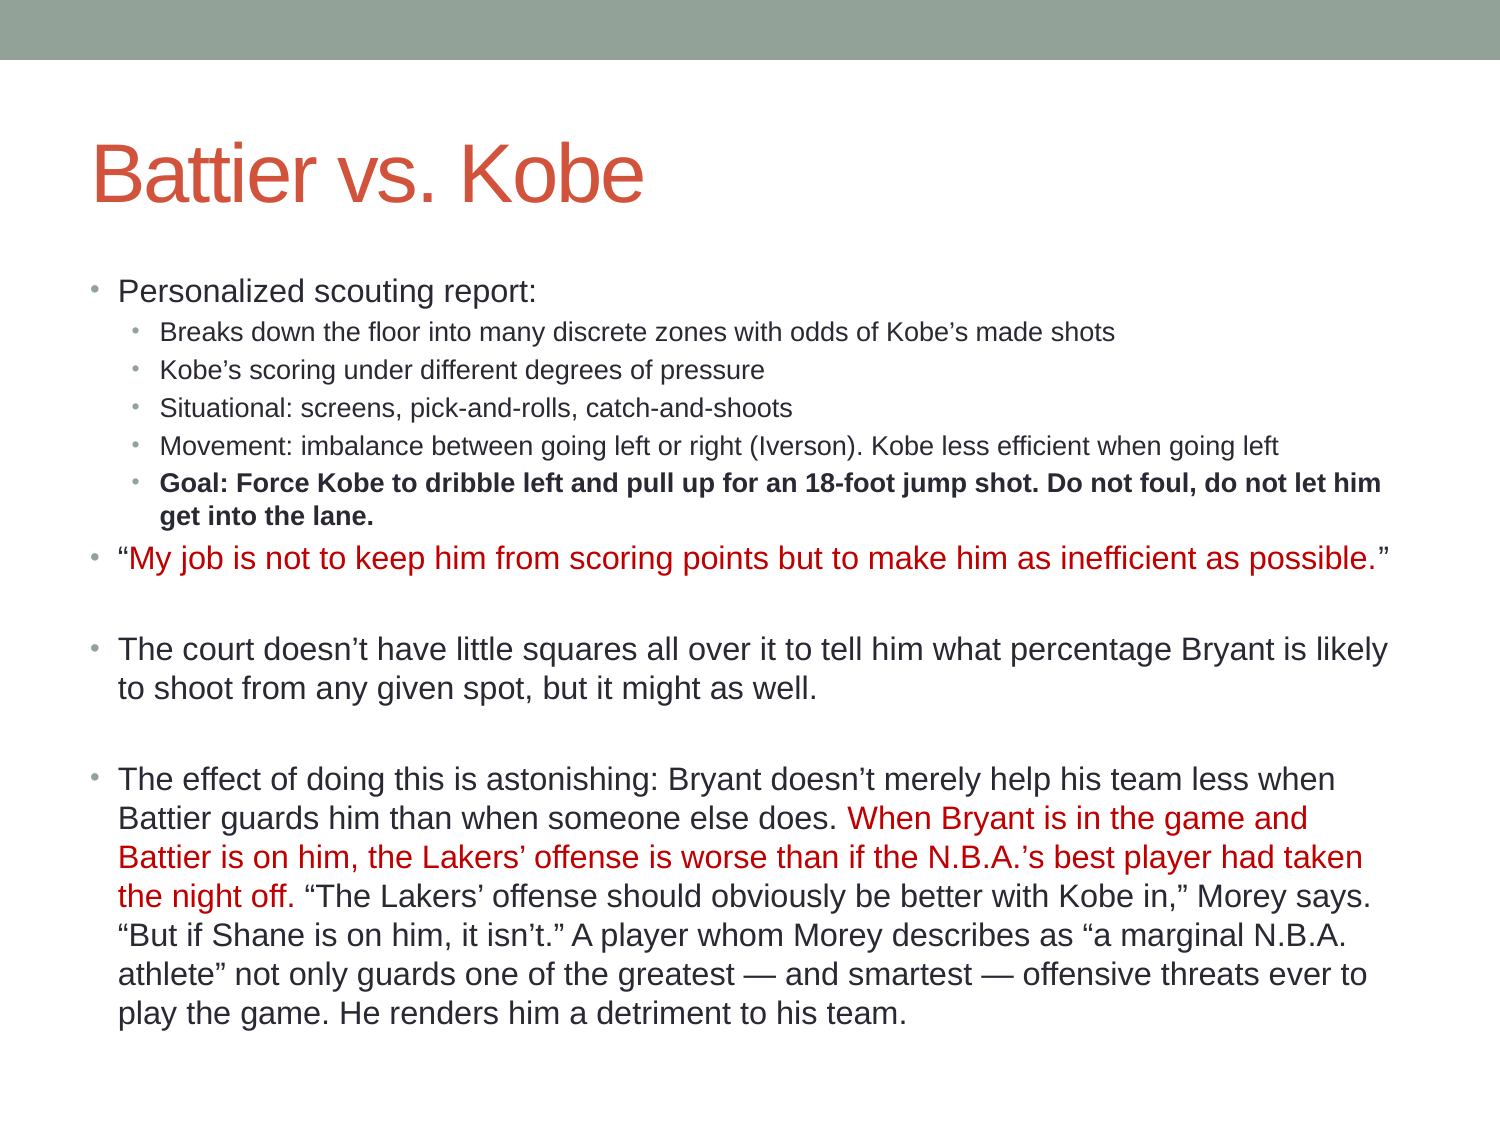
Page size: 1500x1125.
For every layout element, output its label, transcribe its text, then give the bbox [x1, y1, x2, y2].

list Personalized scouting report: Breaks down the floor into many discrete zones with odds of Kobe’s made shots Kobe’s scoring under different degrees of pressure Situational: screens, pick-and-rolls, catch-and-shoots Movement: imbalance between going left or right (Iverson). Kobe less efficient when going left Goal: Force Kobe to dribble left and pull up for an 18-foot jump shot. Do not foul, do not let him get into the lane. “My job is not to keep him from scoring points but to make him as inefficient as possible.” The court doesn’t have little squares all over it to tell him what percentage Bryant is likely to shoot from any given spot, but it might as well. The effect of doing this is astonishing: Bryant doesn’t merely help his team less when Battier guards him than when someone else does. When Bryant is in the game and Battier is on him, the Lakers’ offense is worse than if the N.B.A.’s best player had taken the night off. “The Lakers’ offense should obviously be better with Kobe in,” Morey says. “But if Shane is on him, it isn’t.” A player whom Morey describes as “a marginal N.B.A. athlete” not only guards one of the greatest — and smartest — offensive threats ever to play the game. He renders him a detriment to his team. [75, 262, 1425, 1063]
title Battier vs. Kobe [75, 87, 1425, 250]
